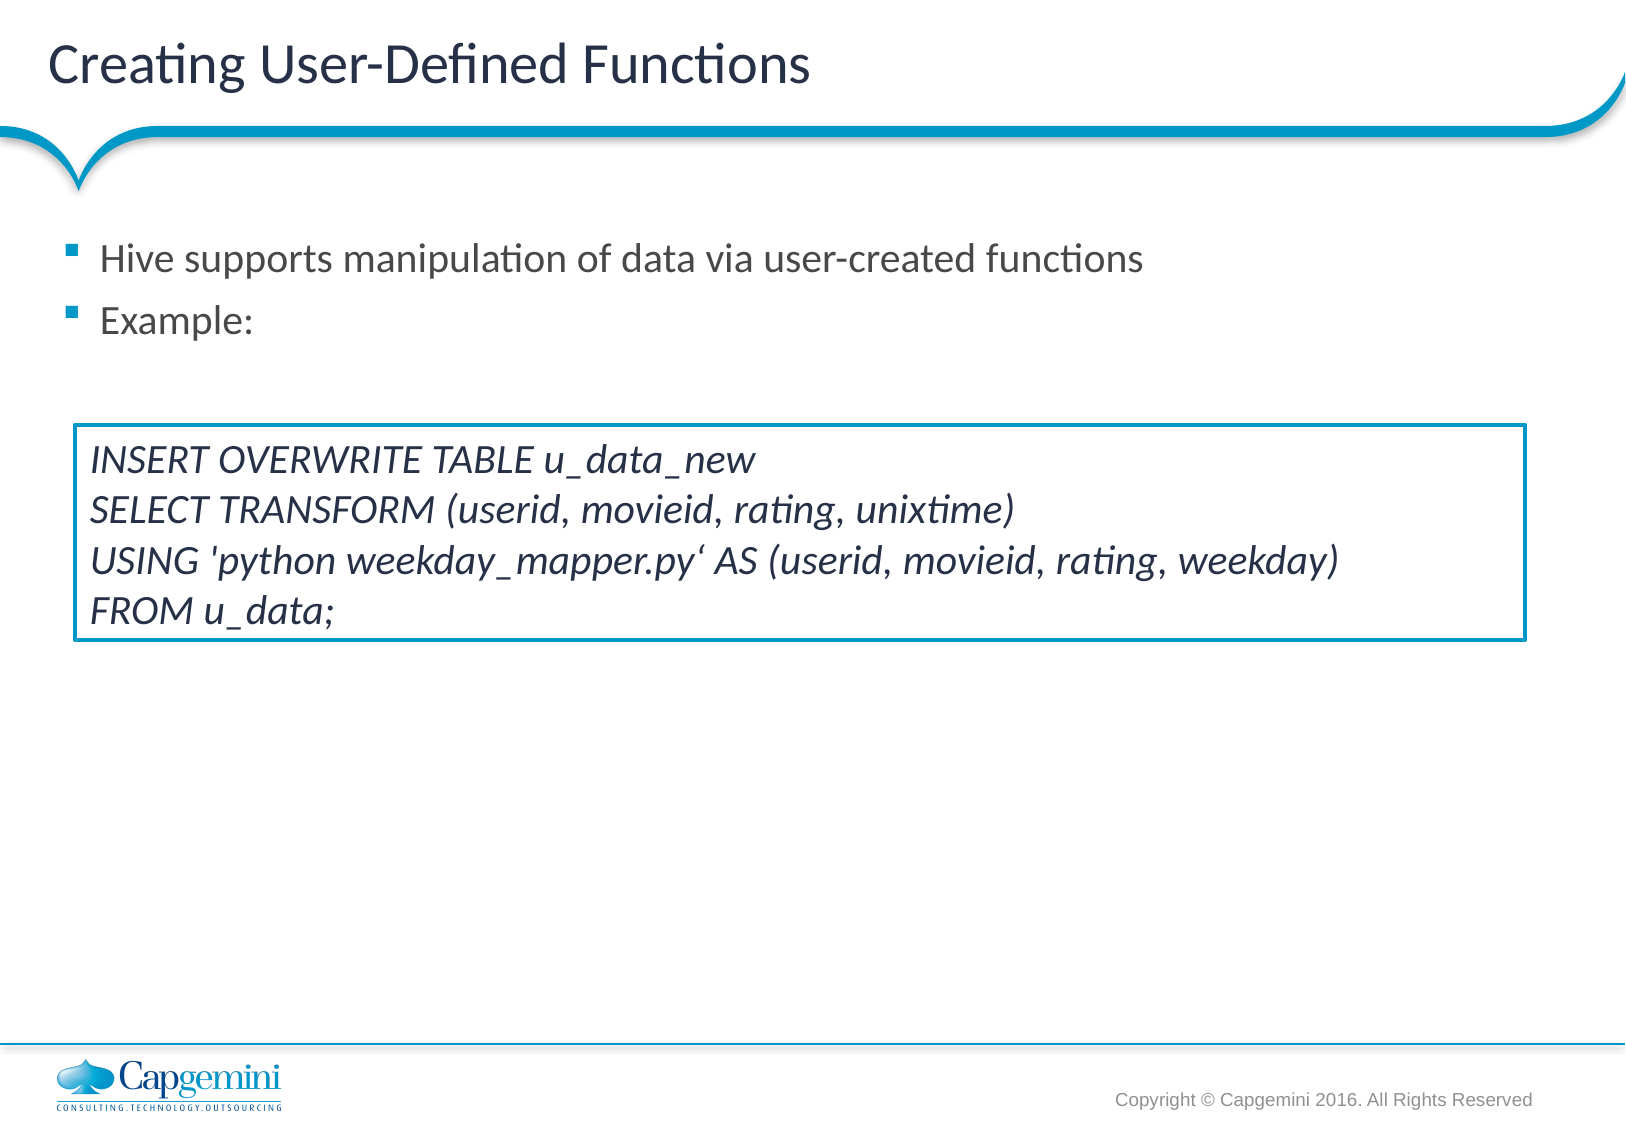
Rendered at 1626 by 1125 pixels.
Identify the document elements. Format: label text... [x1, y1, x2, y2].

title Creating User-Defined Functions [0, 0, 1625, 132]
picture [57, 1059, 281, 1111]
text_box INSERT OVERWRITE TABLE u_data_new SELECT TRANSFORM (userid, movieid, rating, unixtime) USING 'python weekday_mapper.py‘ AS (userid, movieid, rating, weekday) FROM u_data; [73, 423, 1527, 642]
list Hive supports manipulation of data via user-created functions Example: [62, 224, 1576, 954]
